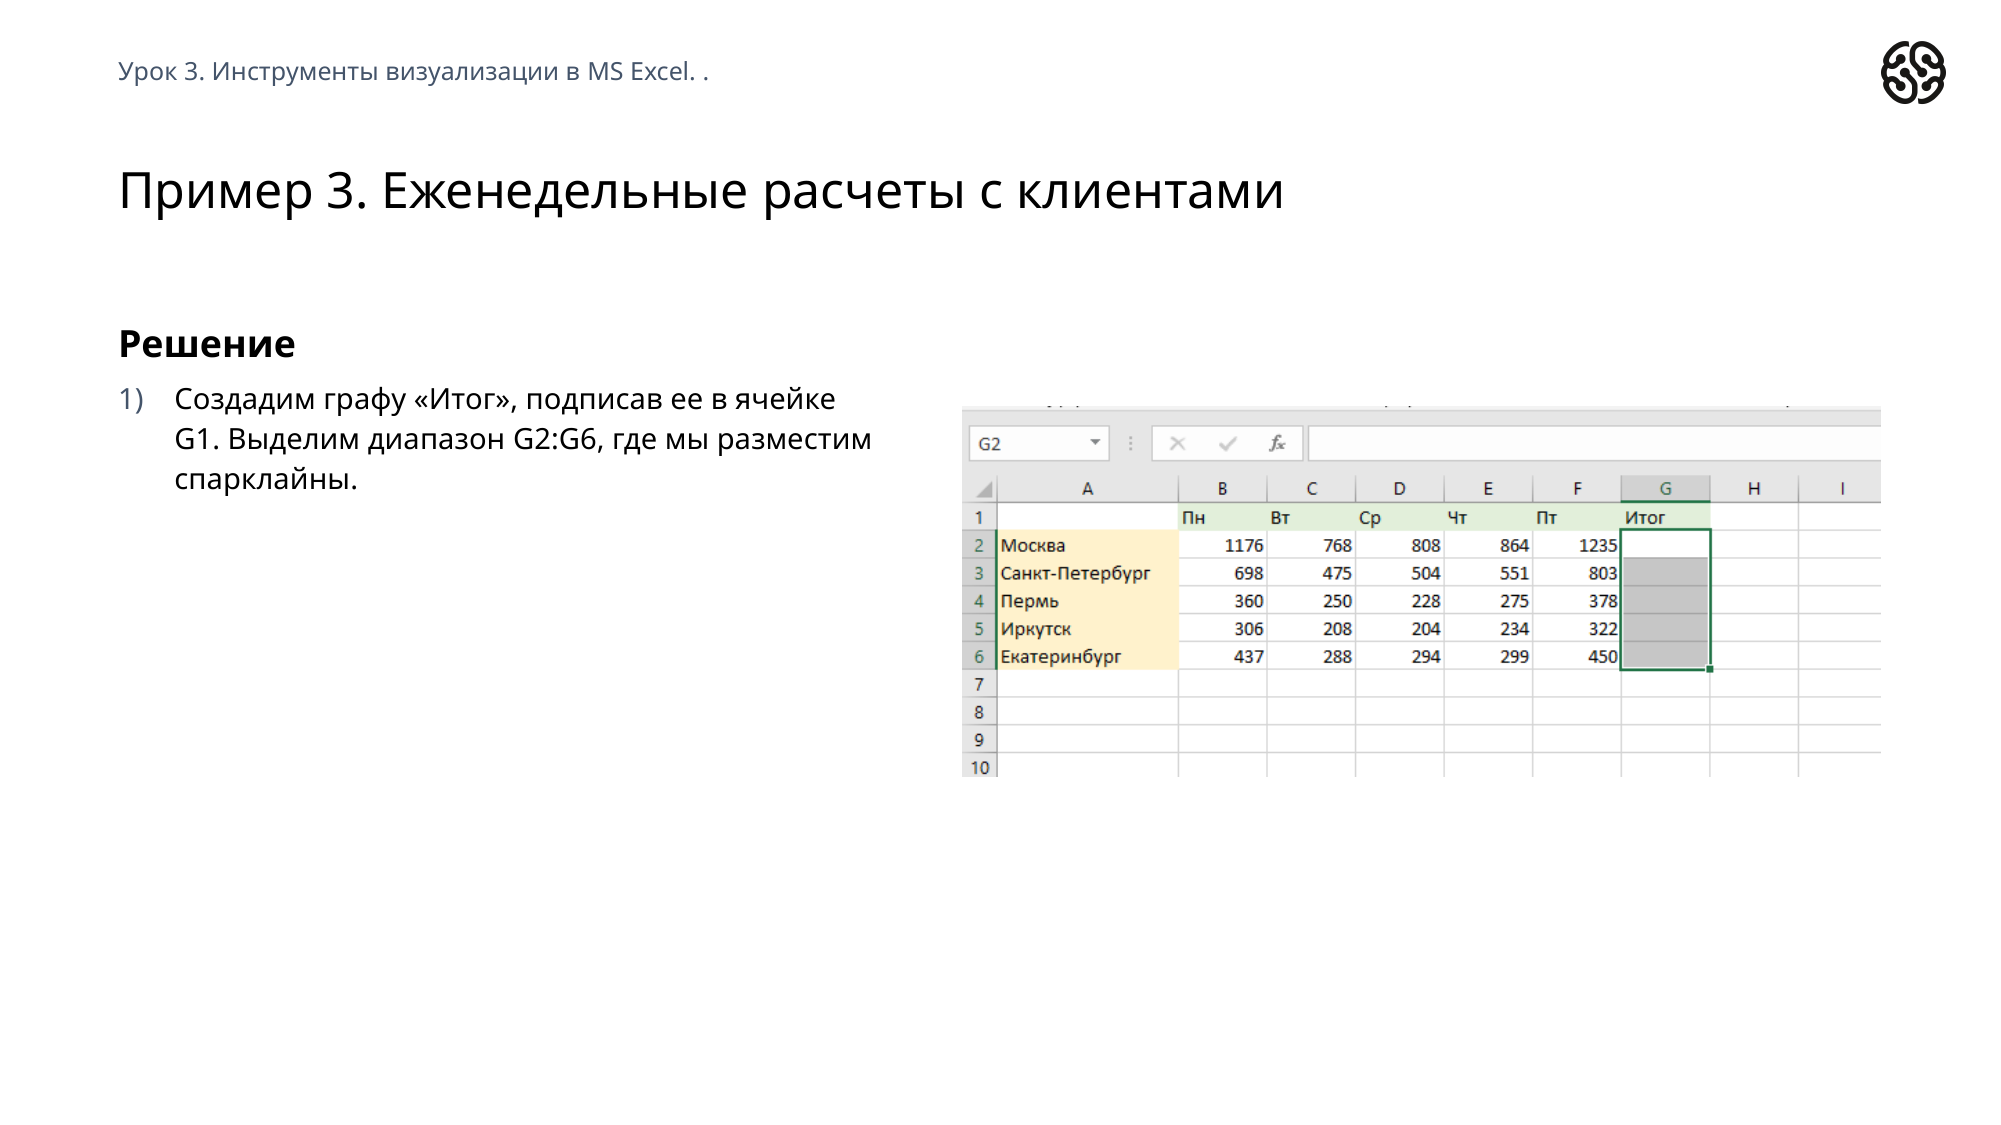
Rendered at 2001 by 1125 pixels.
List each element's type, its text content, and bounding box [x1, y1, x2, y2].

subtitle Решение Создадим графу «Итог», подписав ее в ячейке G1. Выделим диапазон G2:G6, где мы разместим спарклайны. [118, 347, 882, 1022]
picture [962, 406, 1881, 777]
subtitle Урок 3. Инструменты визуализации в MS Excel. . [118, 33, 1422, 112]
picture [1881, 40, 1946, 105]
title Пример 3. Еженедельные расчеты с клиентами [118, 157, 1882, 347]
